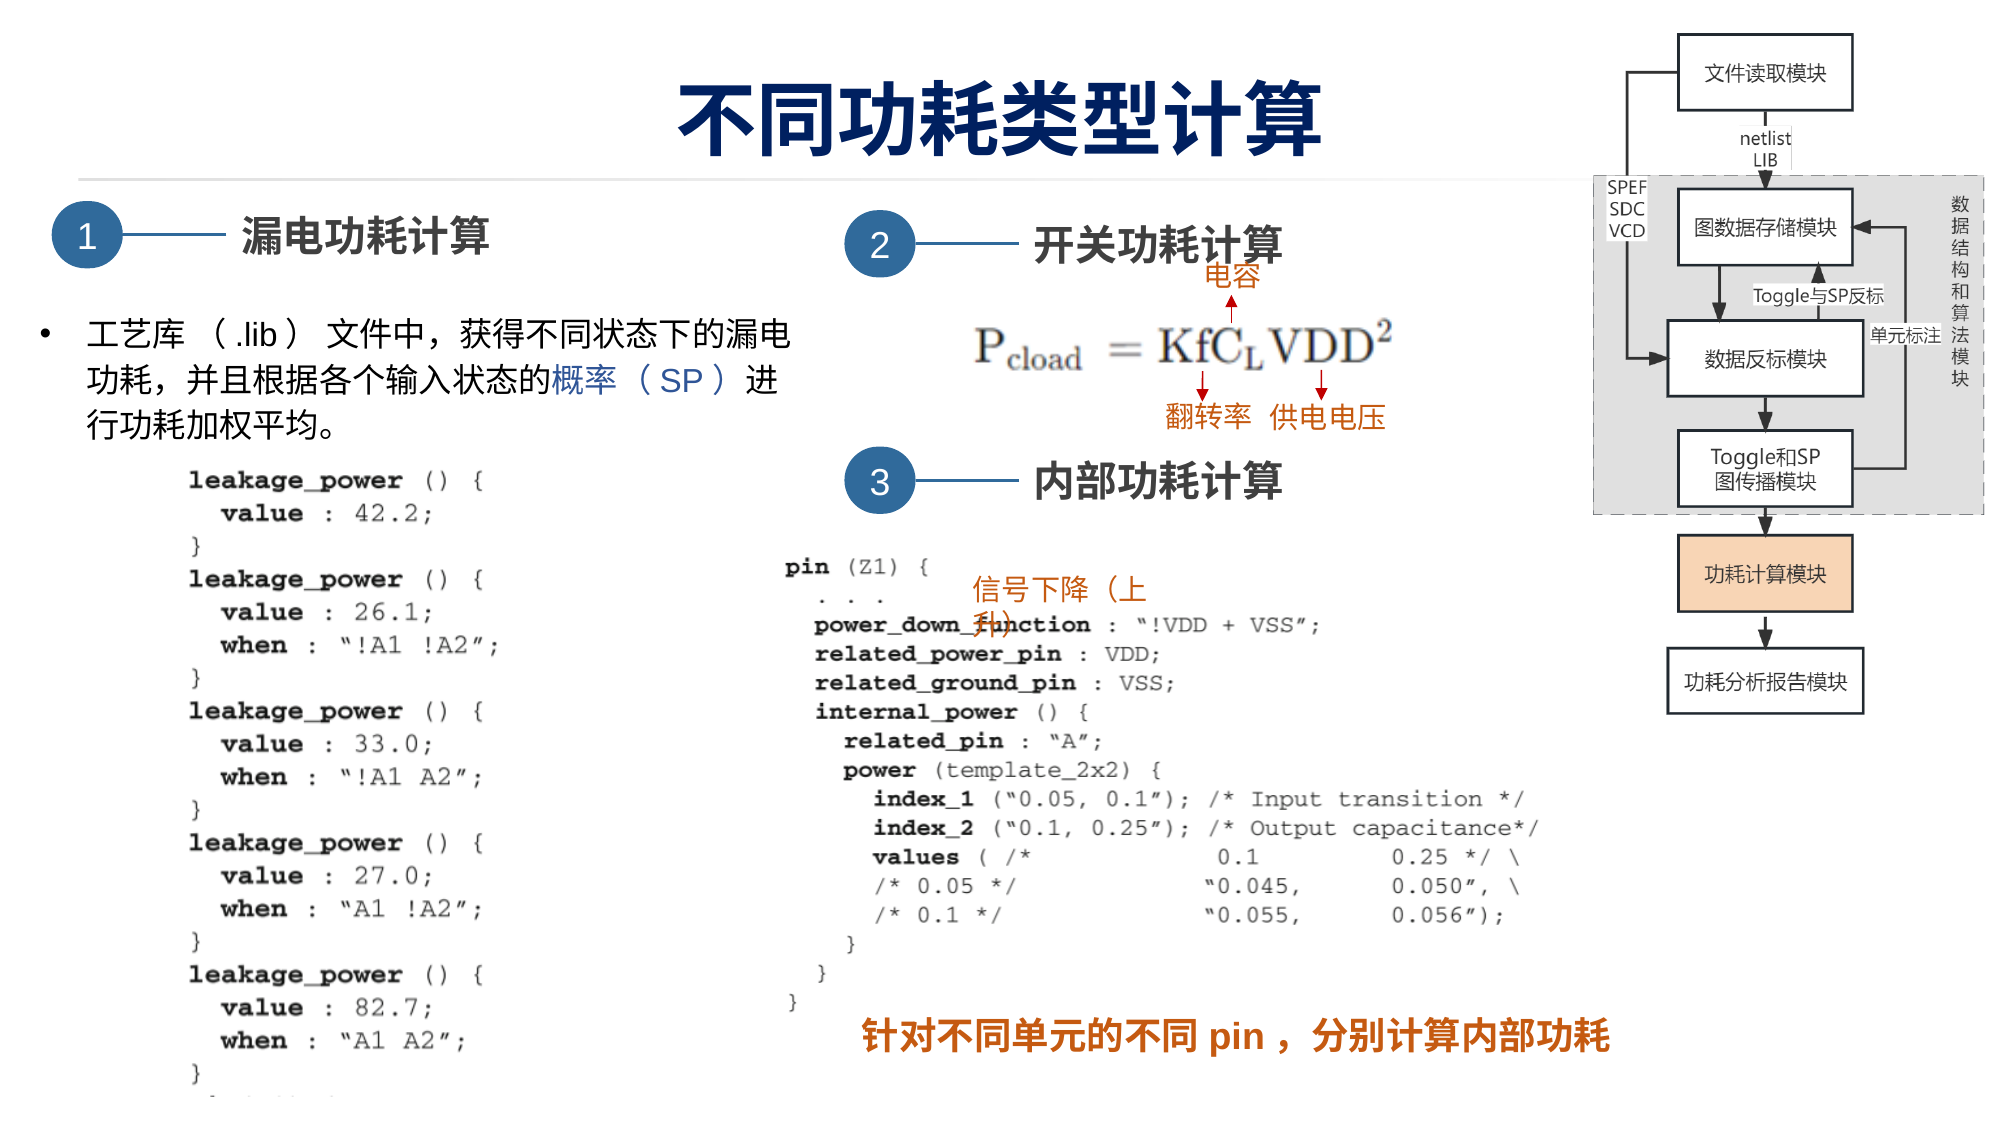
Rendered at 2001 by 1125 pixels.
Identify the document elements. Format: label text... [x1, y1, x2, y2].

text_box 3 [844, 446, 916, 514]
picture [161, 455, 529, 1097]
text_box 2 [844, 210, 916, 278]
picture [722, 0, 2000, 1016]
text_box 漏电功耗计算 [226, 201, 538, 267]
text_box 针对不同单元的不同pin，分别计算内部功耗 [847, 1004, 1634, 1065]
text_box 内部功耗计算 [1018, 447, 1331, 513]
text_box 1 [51, 201, 123, 269]
text_box 电容 [1188, 249, 1277, 300]
text_box 翻转率 [1150, 391, 1254, 442]
text_box 开关功耗计算 [1018, 211, 1331, 276]
title 不同功耗类型计算 [101, 21, 1553, 174]
picture [962, 314, 1396, 380]
text_box 工艺库 （.lib） 文件中，获得不同状态下的漏电功耗，并且根据各个输入状态的概率（SP）进行功耗加权平均。 [24, 300, 813, 452]
text_box 供电电压 [1254, 391, 1402, 442]
